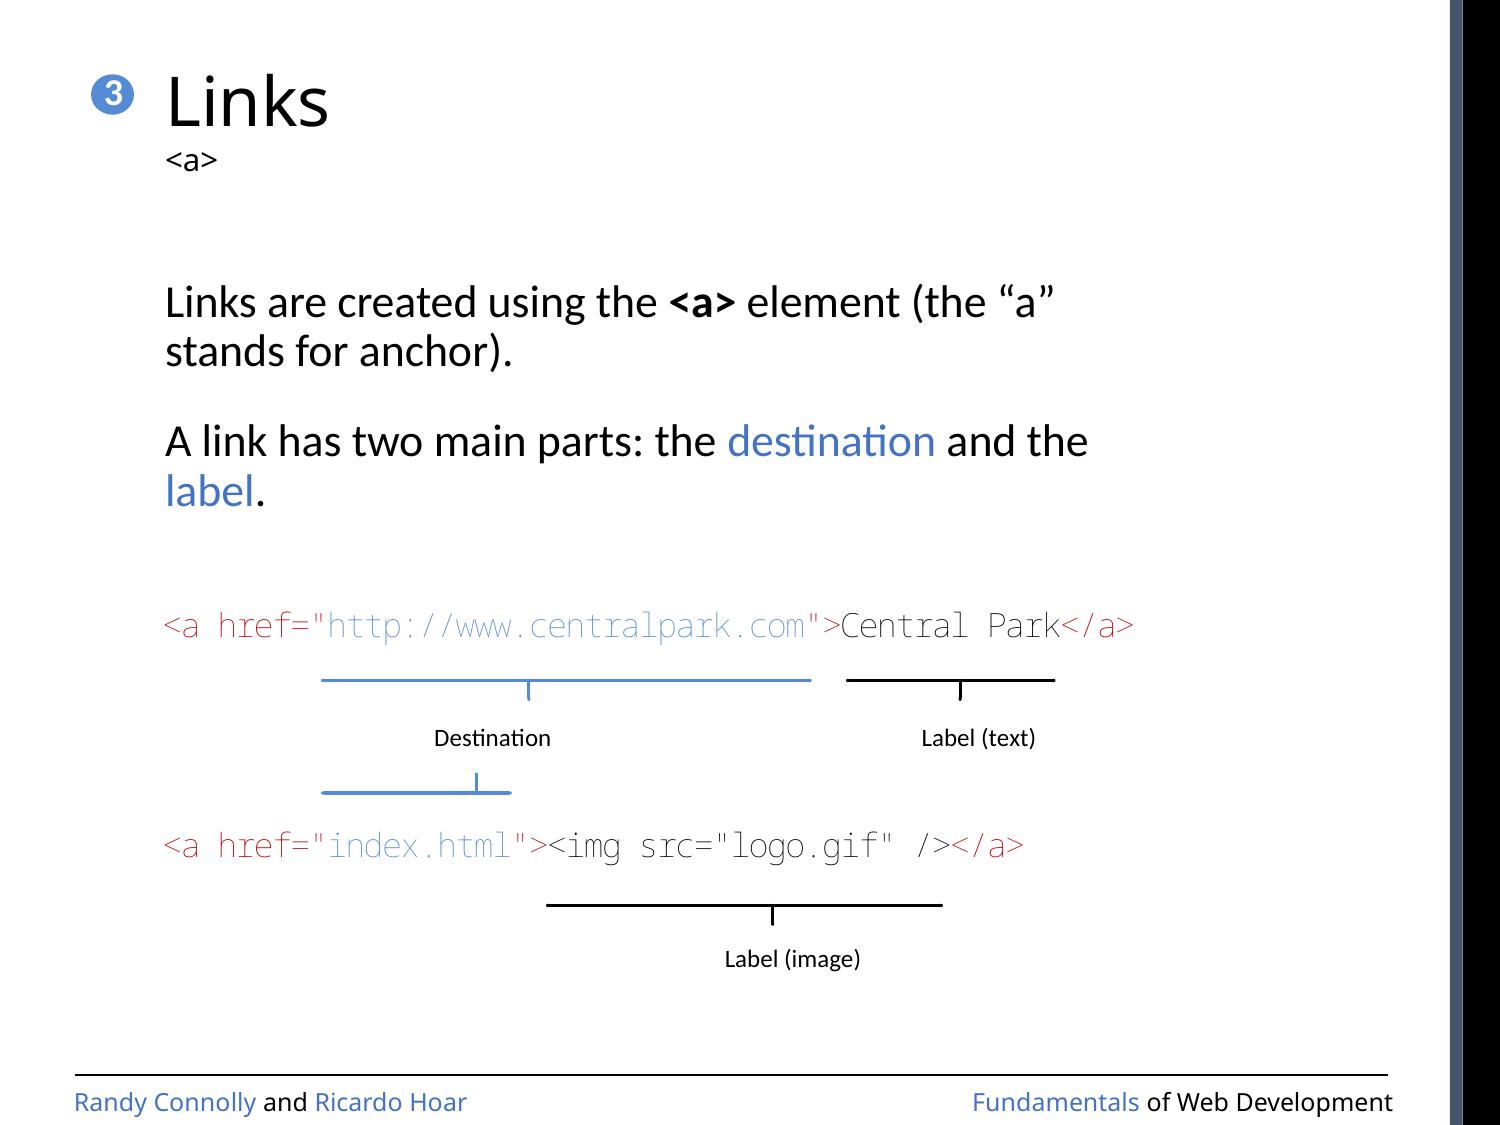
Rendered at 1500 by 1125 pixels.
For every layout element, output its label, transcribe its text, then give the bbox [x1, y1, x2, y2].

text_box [149, 599, 1190, 985]
list Links are created using the <a> element (the “a” stands for anchor). A link has two main parts: the destination and the label. [150, 270, 1200, 1013]
list <a> [150, 137, 1200, 188]
picture [87, 62, 138, 121]
title Links [150, 20, 1425, 188]
